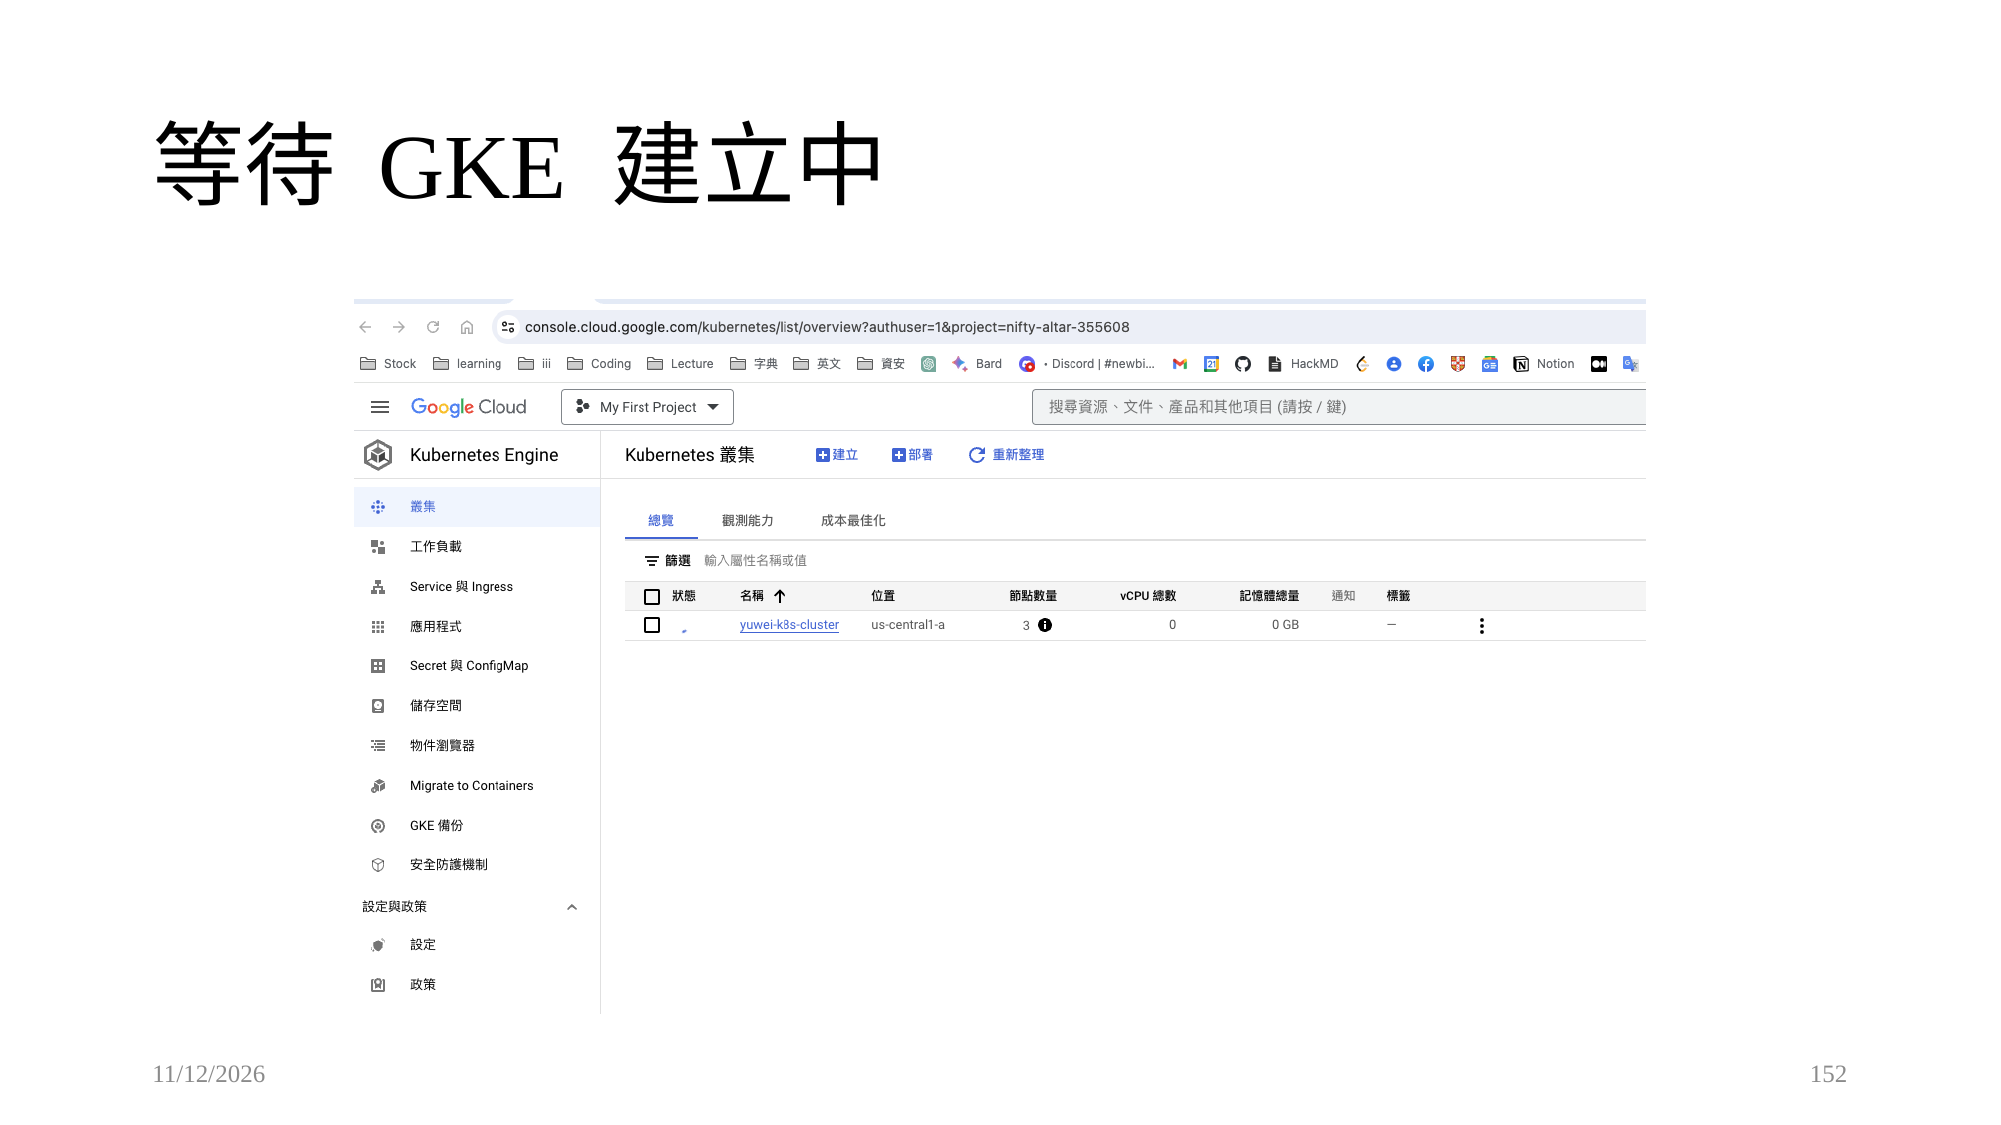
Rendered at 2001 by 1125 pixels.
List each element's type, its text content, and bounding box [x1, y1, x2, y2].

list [354, 299, 1646, 1014]
slide_number 152 [1412, 1042, 1863, 1103]
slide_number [137, 1042, 588, 1103]
title 等待 GKE 建立中 [137, 59, 1863, 278]
